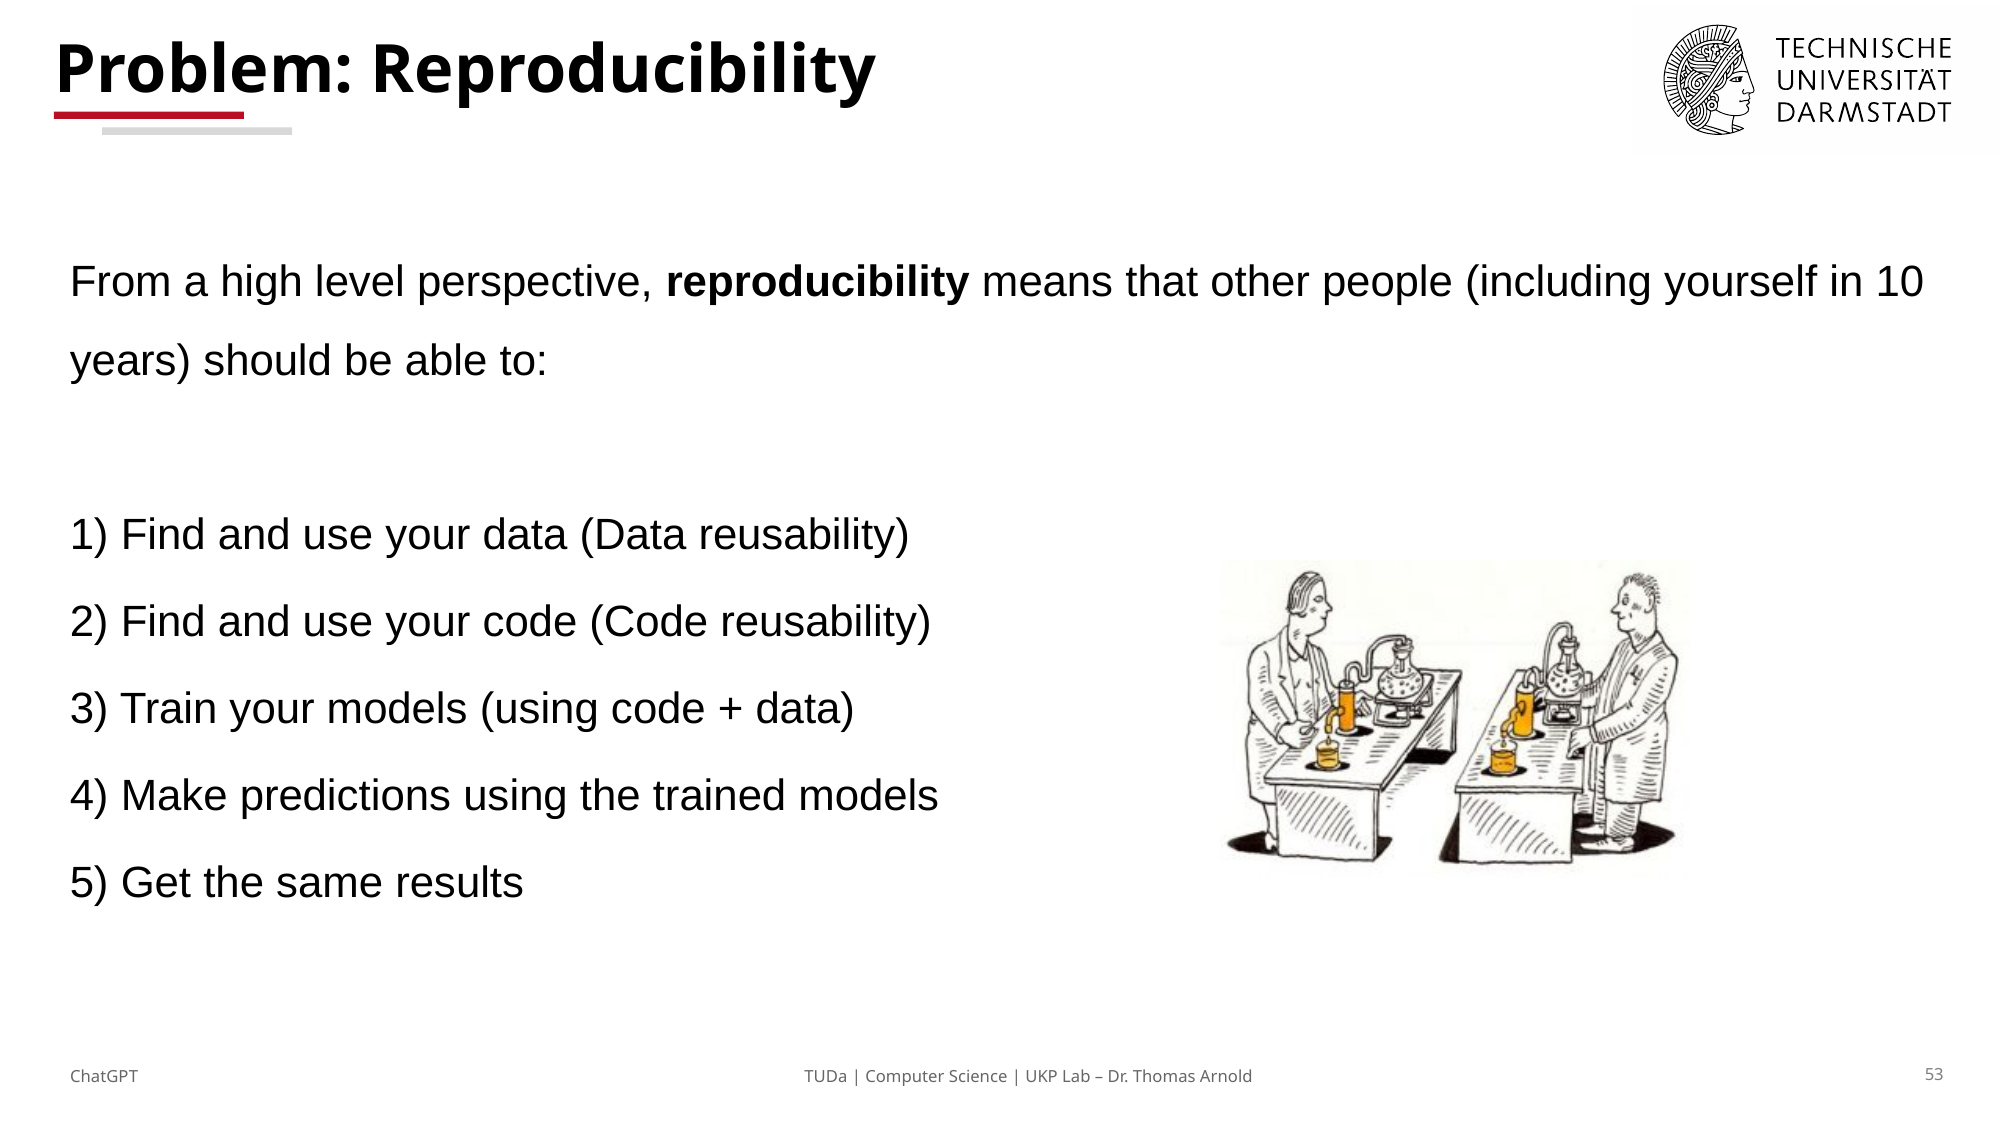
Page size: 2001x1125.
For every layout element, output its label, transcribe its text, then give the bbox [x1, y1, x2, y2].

picture [1220, 560, 1690, 878]
list From a high level perspective, reproducibility means that other people (including yourself in 10 years) should be able to: 1) Find and use your data (Data reusability) 2) Find and use your code (Code reusability) 3) Train your models (using code + data) 4) Make predictions using the trained models 5) Get the same results [54, 164, 1945, 1047]
title Problem: Reproducibility [55, 41, 1615, 112]
